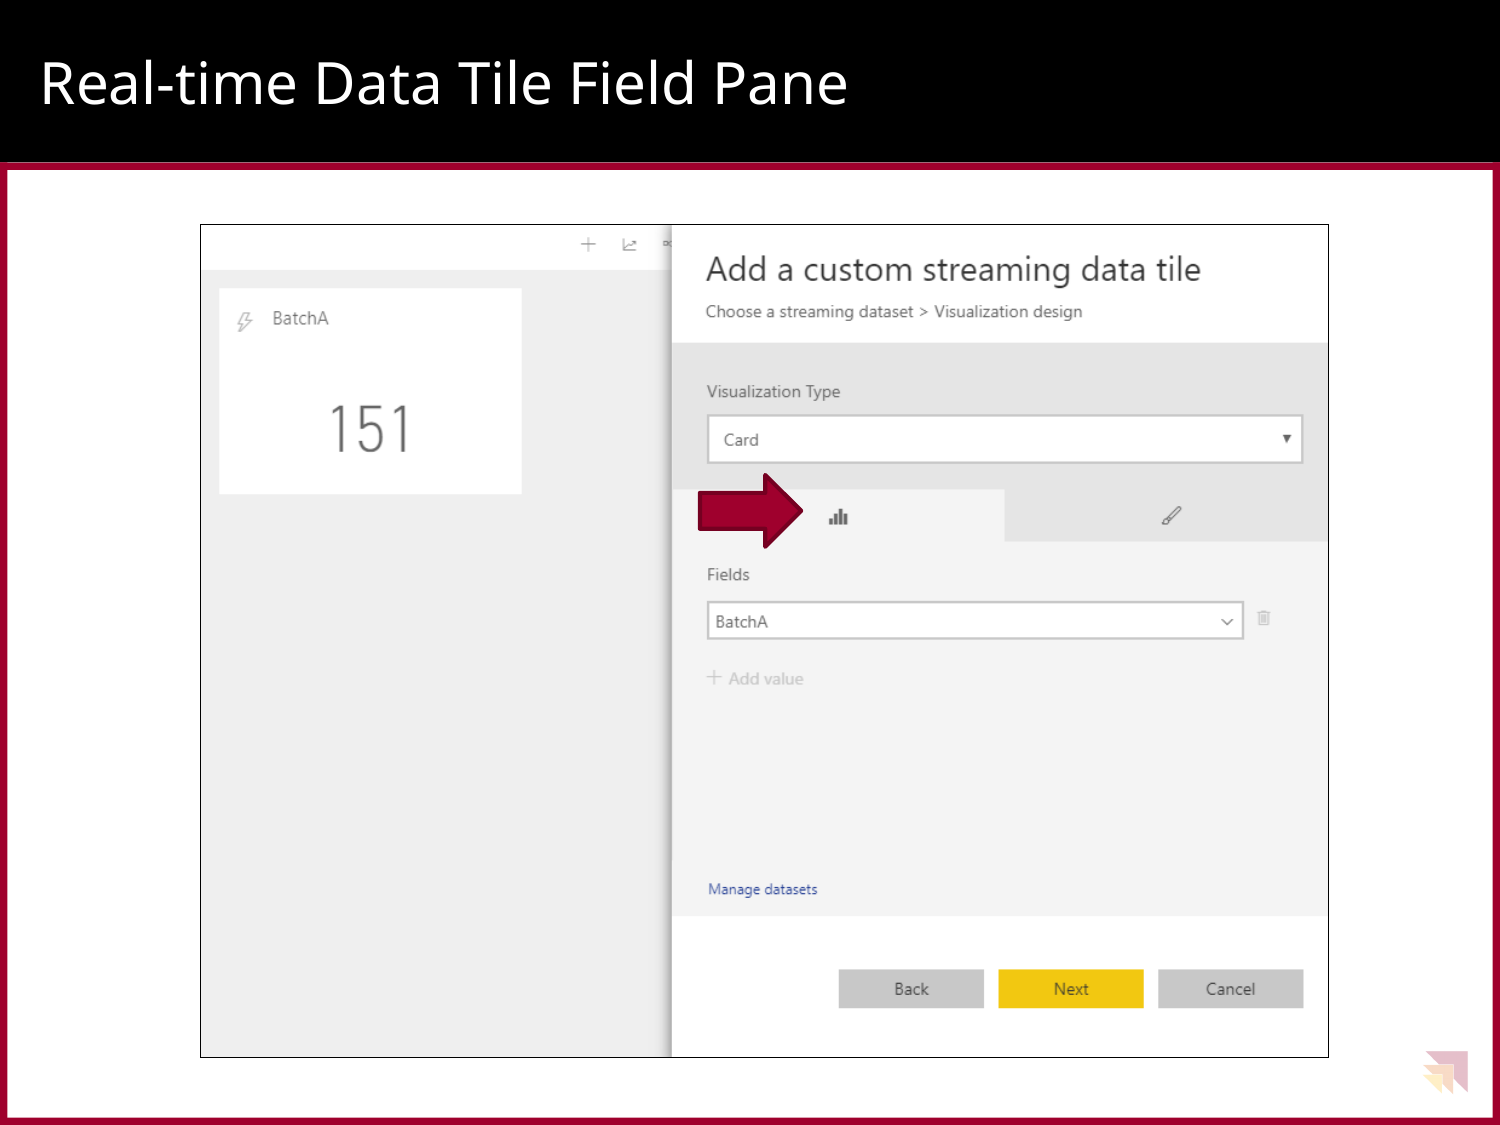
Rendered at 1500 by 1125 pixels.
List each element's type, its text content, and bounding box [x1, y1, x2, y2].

picture [199, 224, 1330, 1058]
title Real-time Data Tile Field Pane [24, 12, 1438, 150]
